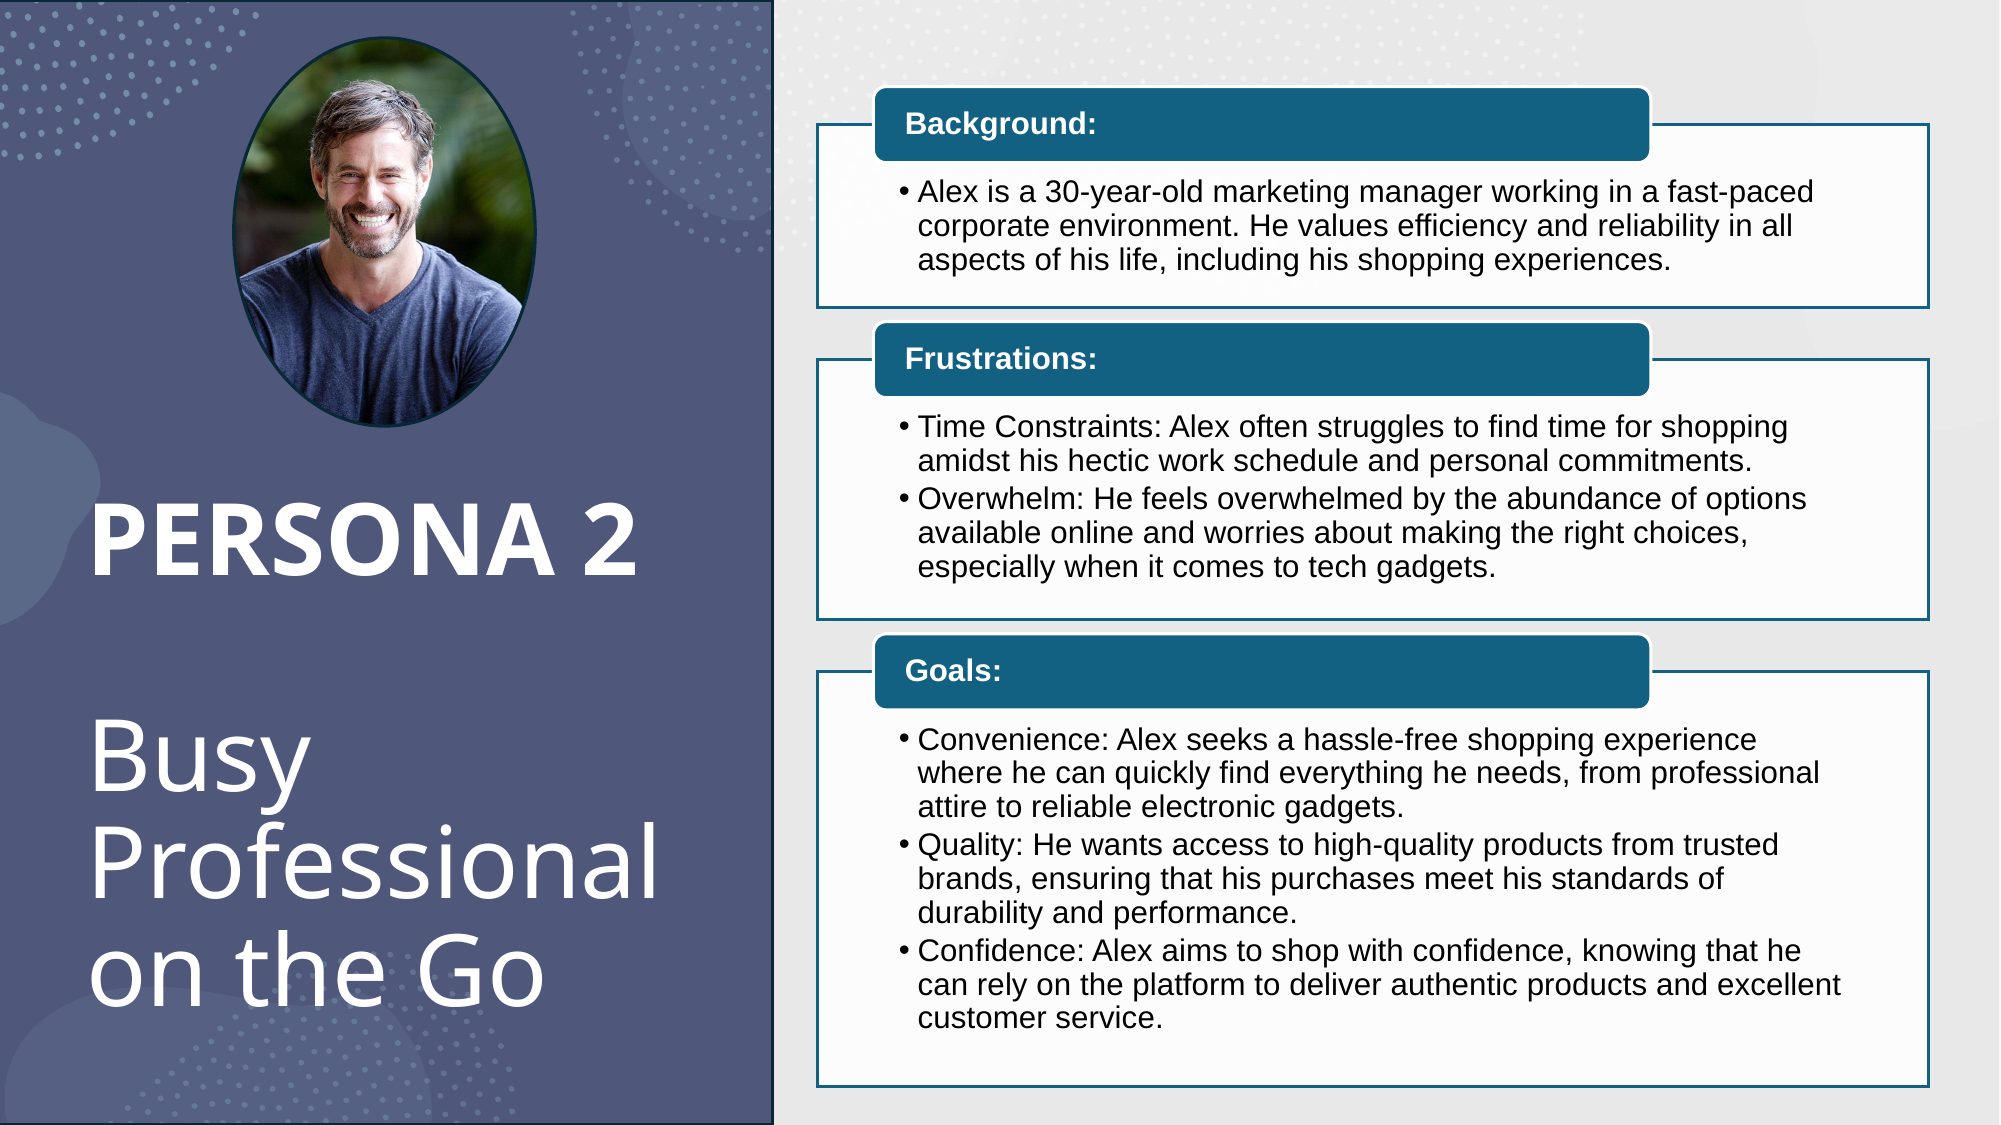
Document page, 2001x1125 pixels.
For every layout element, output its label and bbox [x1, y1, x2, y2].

text_box [817, 86, 1929, 1087]
text_box [0, 0, 2000, 1125]
